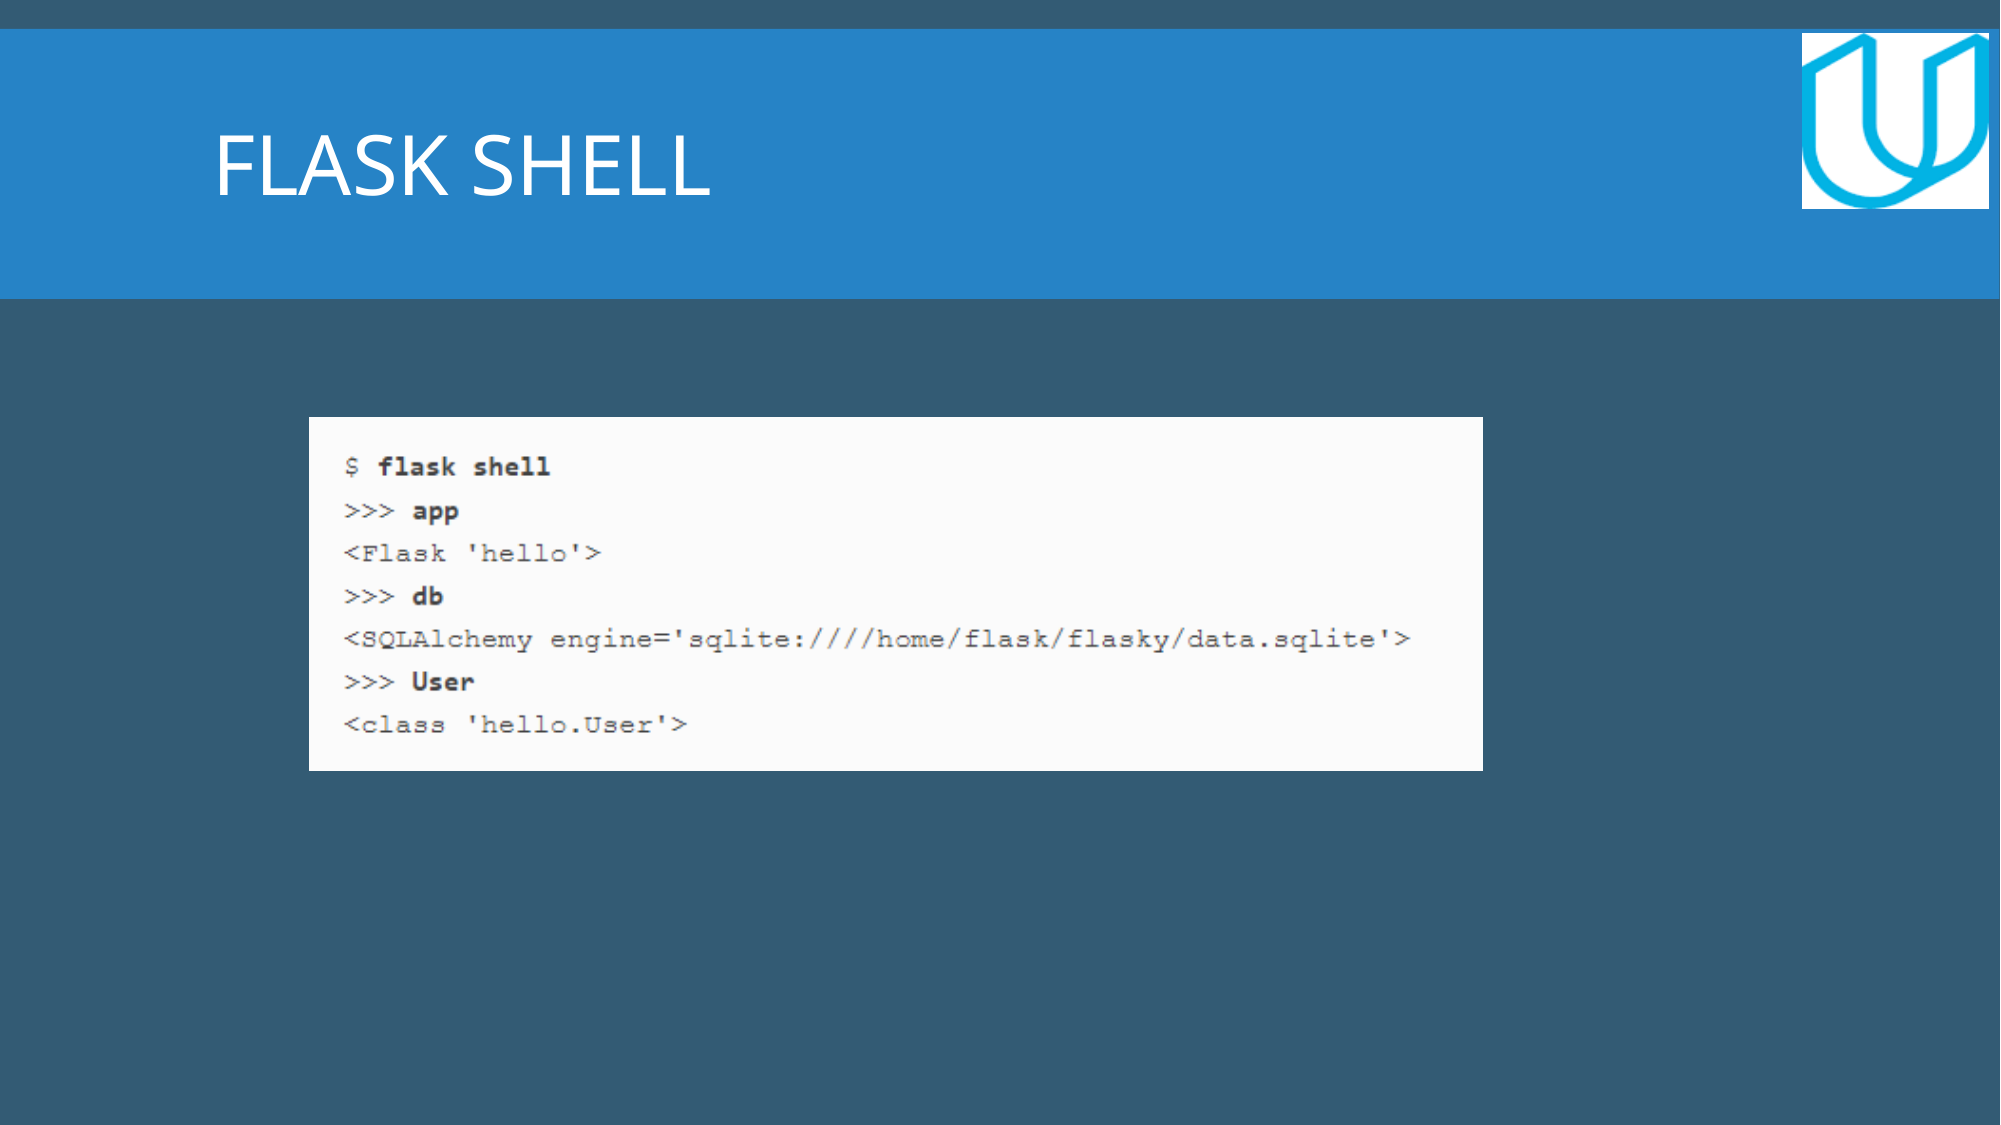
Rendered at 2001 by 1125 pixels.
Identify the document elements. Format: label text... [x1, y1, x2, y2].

picture [1816, 47, 1912, 197]
picture [1933, 47, 1974, 167]
picture [1745, 27, 2000, 210]
picture [309, 416, 1484, 771]
title Flask shell [197, 46, 1803, 295]
